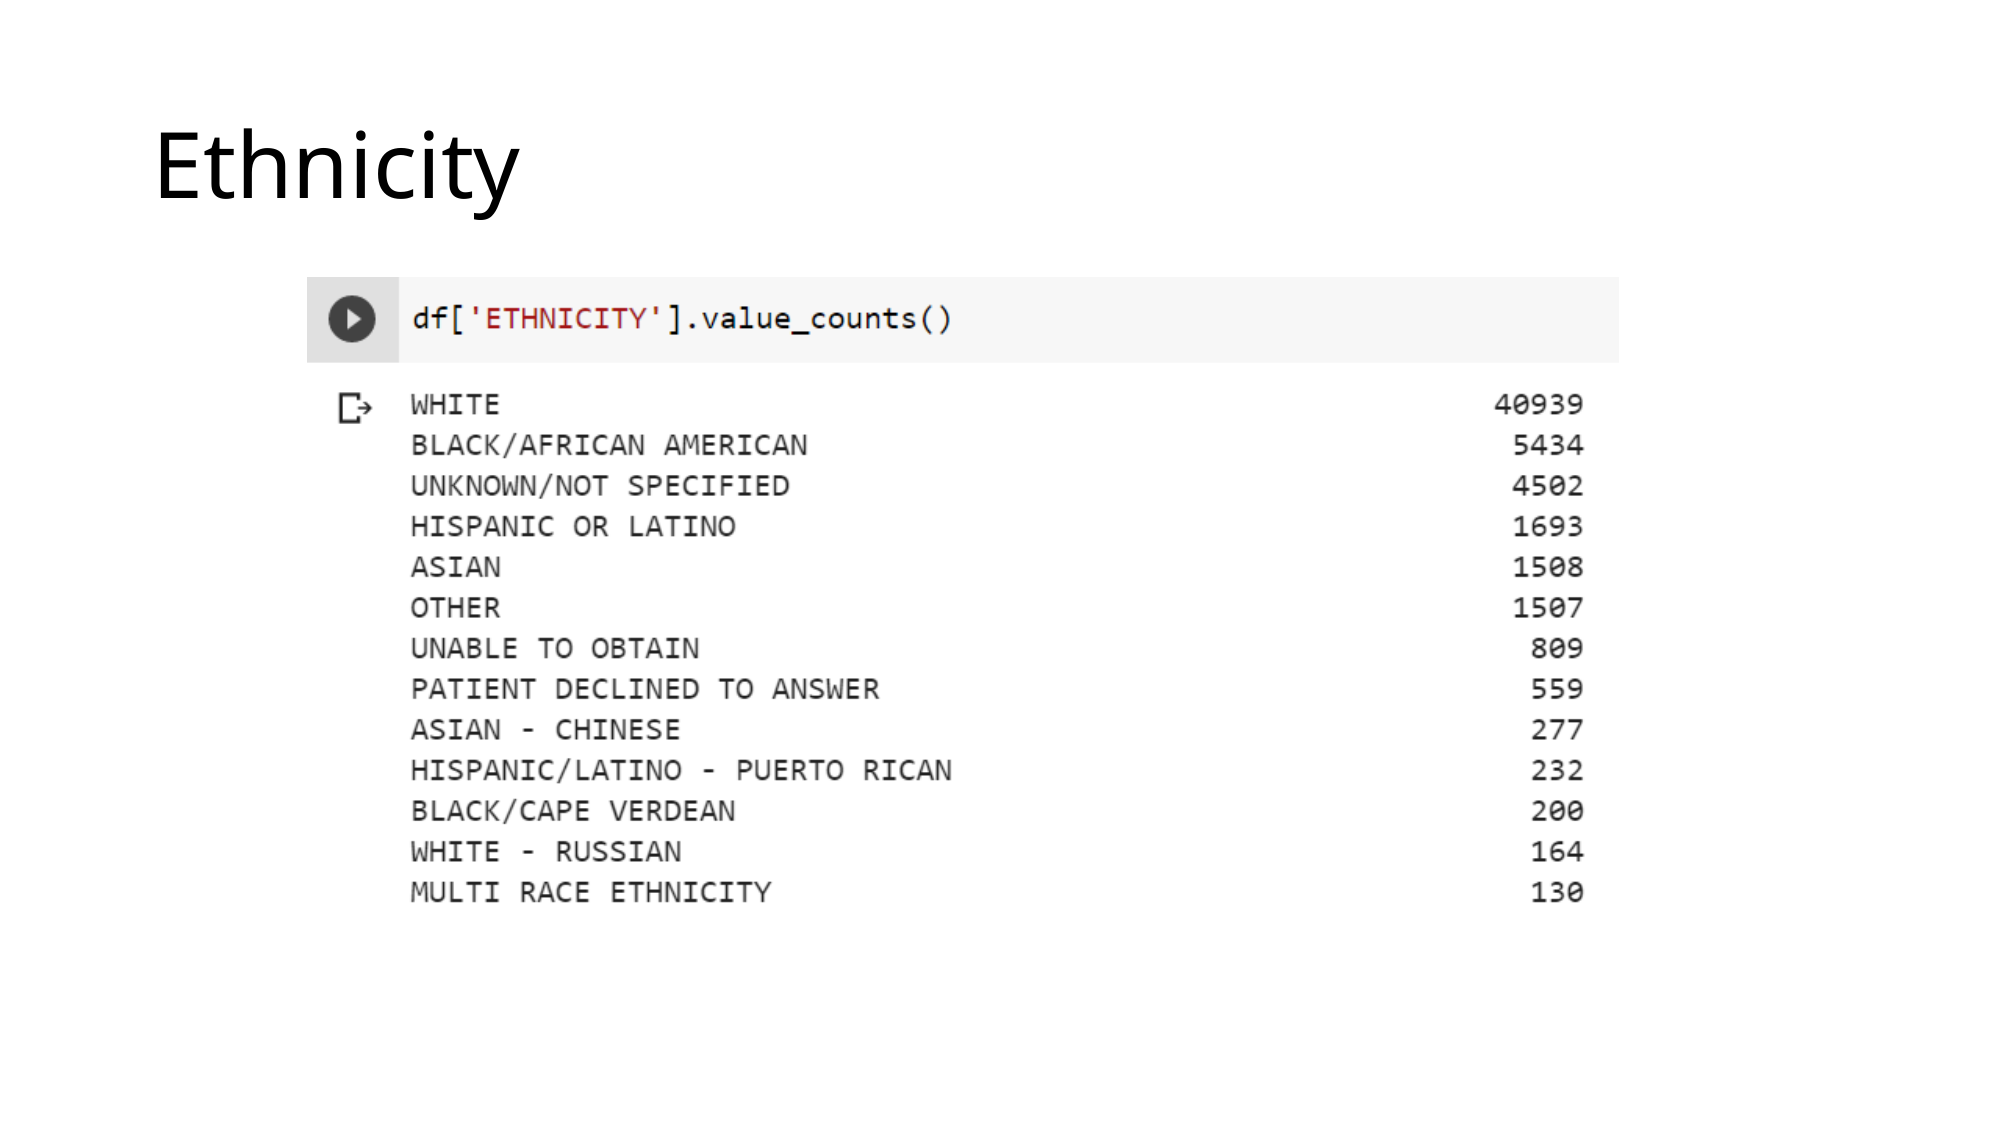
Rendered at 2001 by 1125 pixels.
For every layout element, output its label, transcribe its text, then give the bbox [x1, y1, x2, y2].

title Ethnicity [137, 59, 1863, 278]
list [307, 277, 1619, 918]
